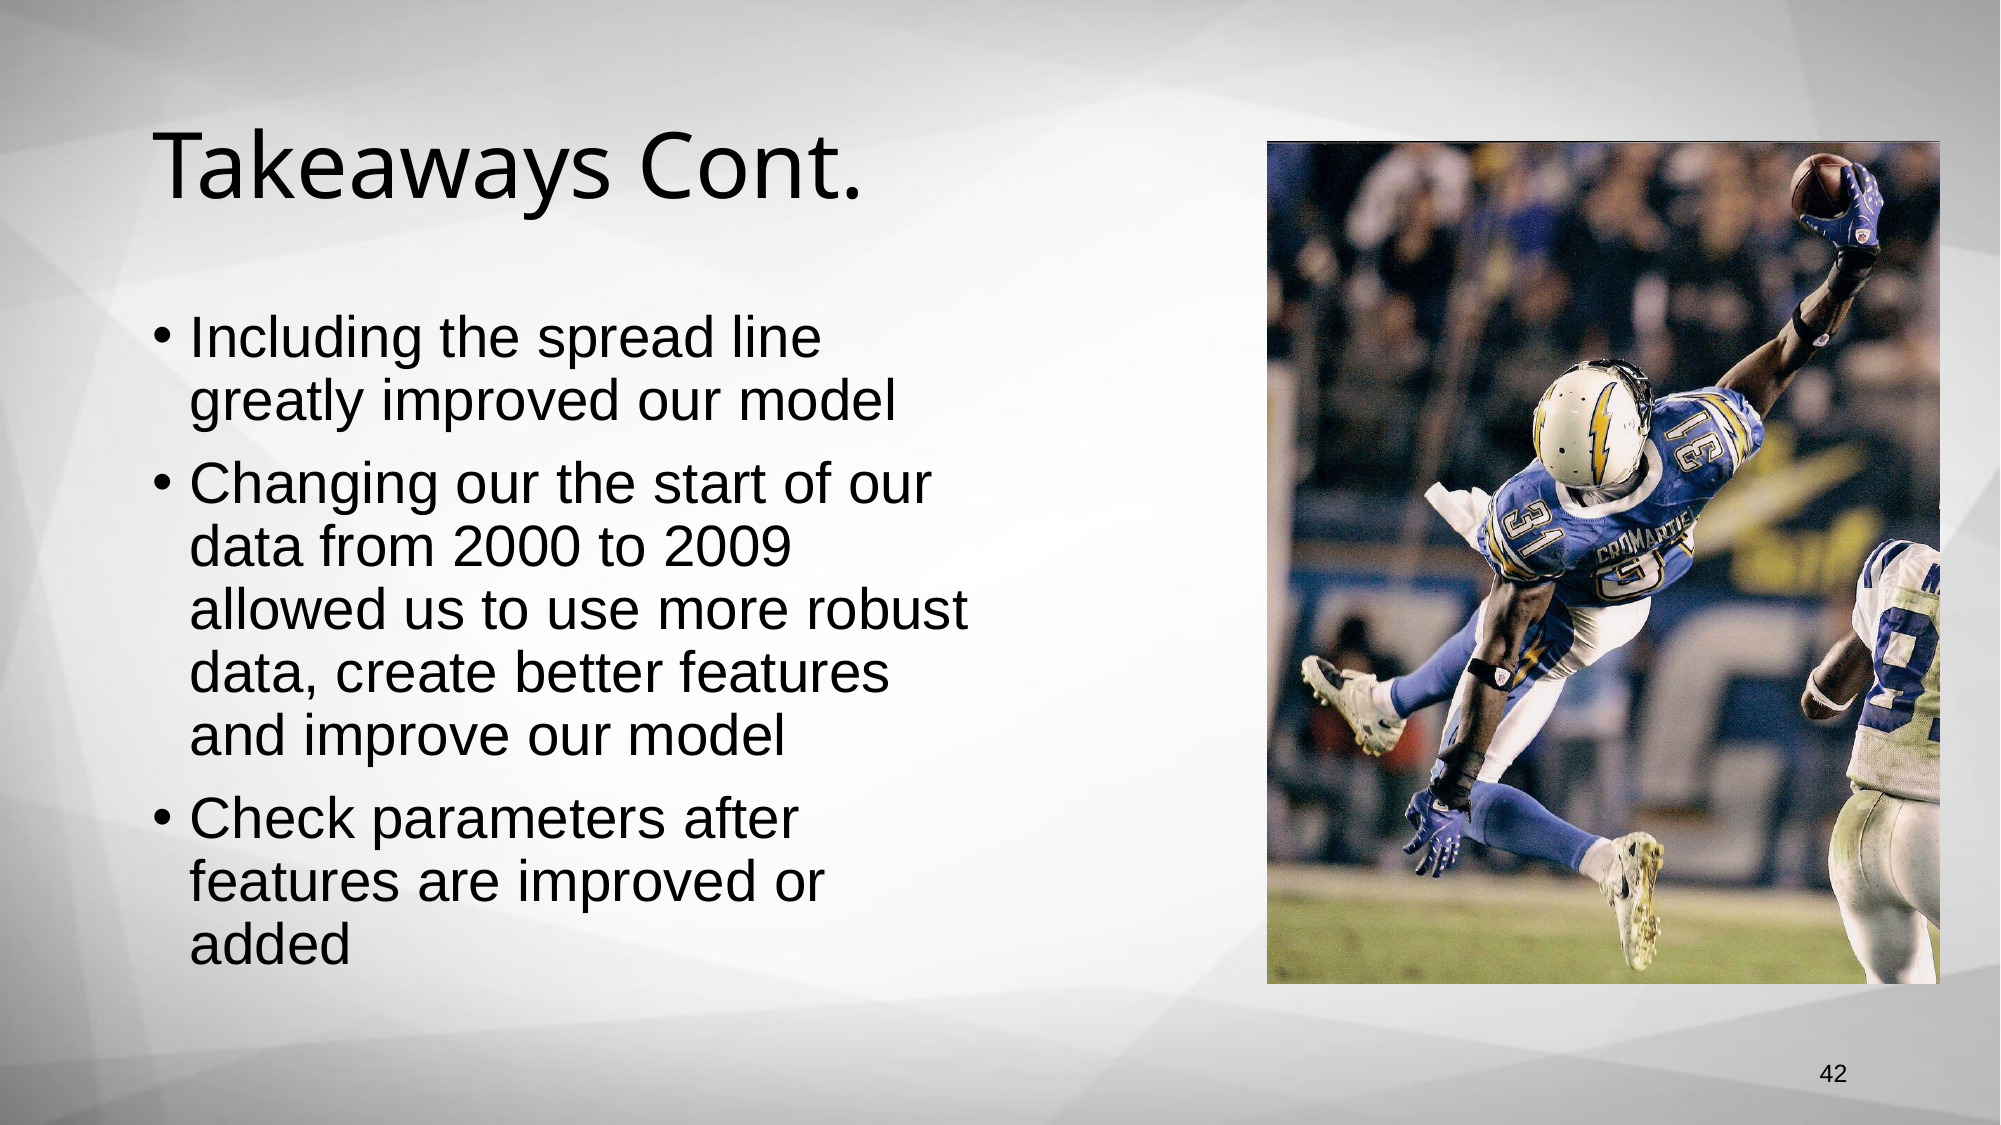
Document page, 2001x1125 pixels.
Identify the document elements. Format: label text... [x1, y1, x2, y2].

slide_number 42 [1412, 1042, 1863, 1103]
list Including the spread line greatly improved our model Changing our the start of our data from 2000 to 2009 allowed us to use more robust data, create better features and improve our model Check parameters after features are improved or added [137, 299, 1008, 1071]
title Takeaways Cont. [137, 59, 1863, 278]
picture [0, 0, 2001, 1125]
